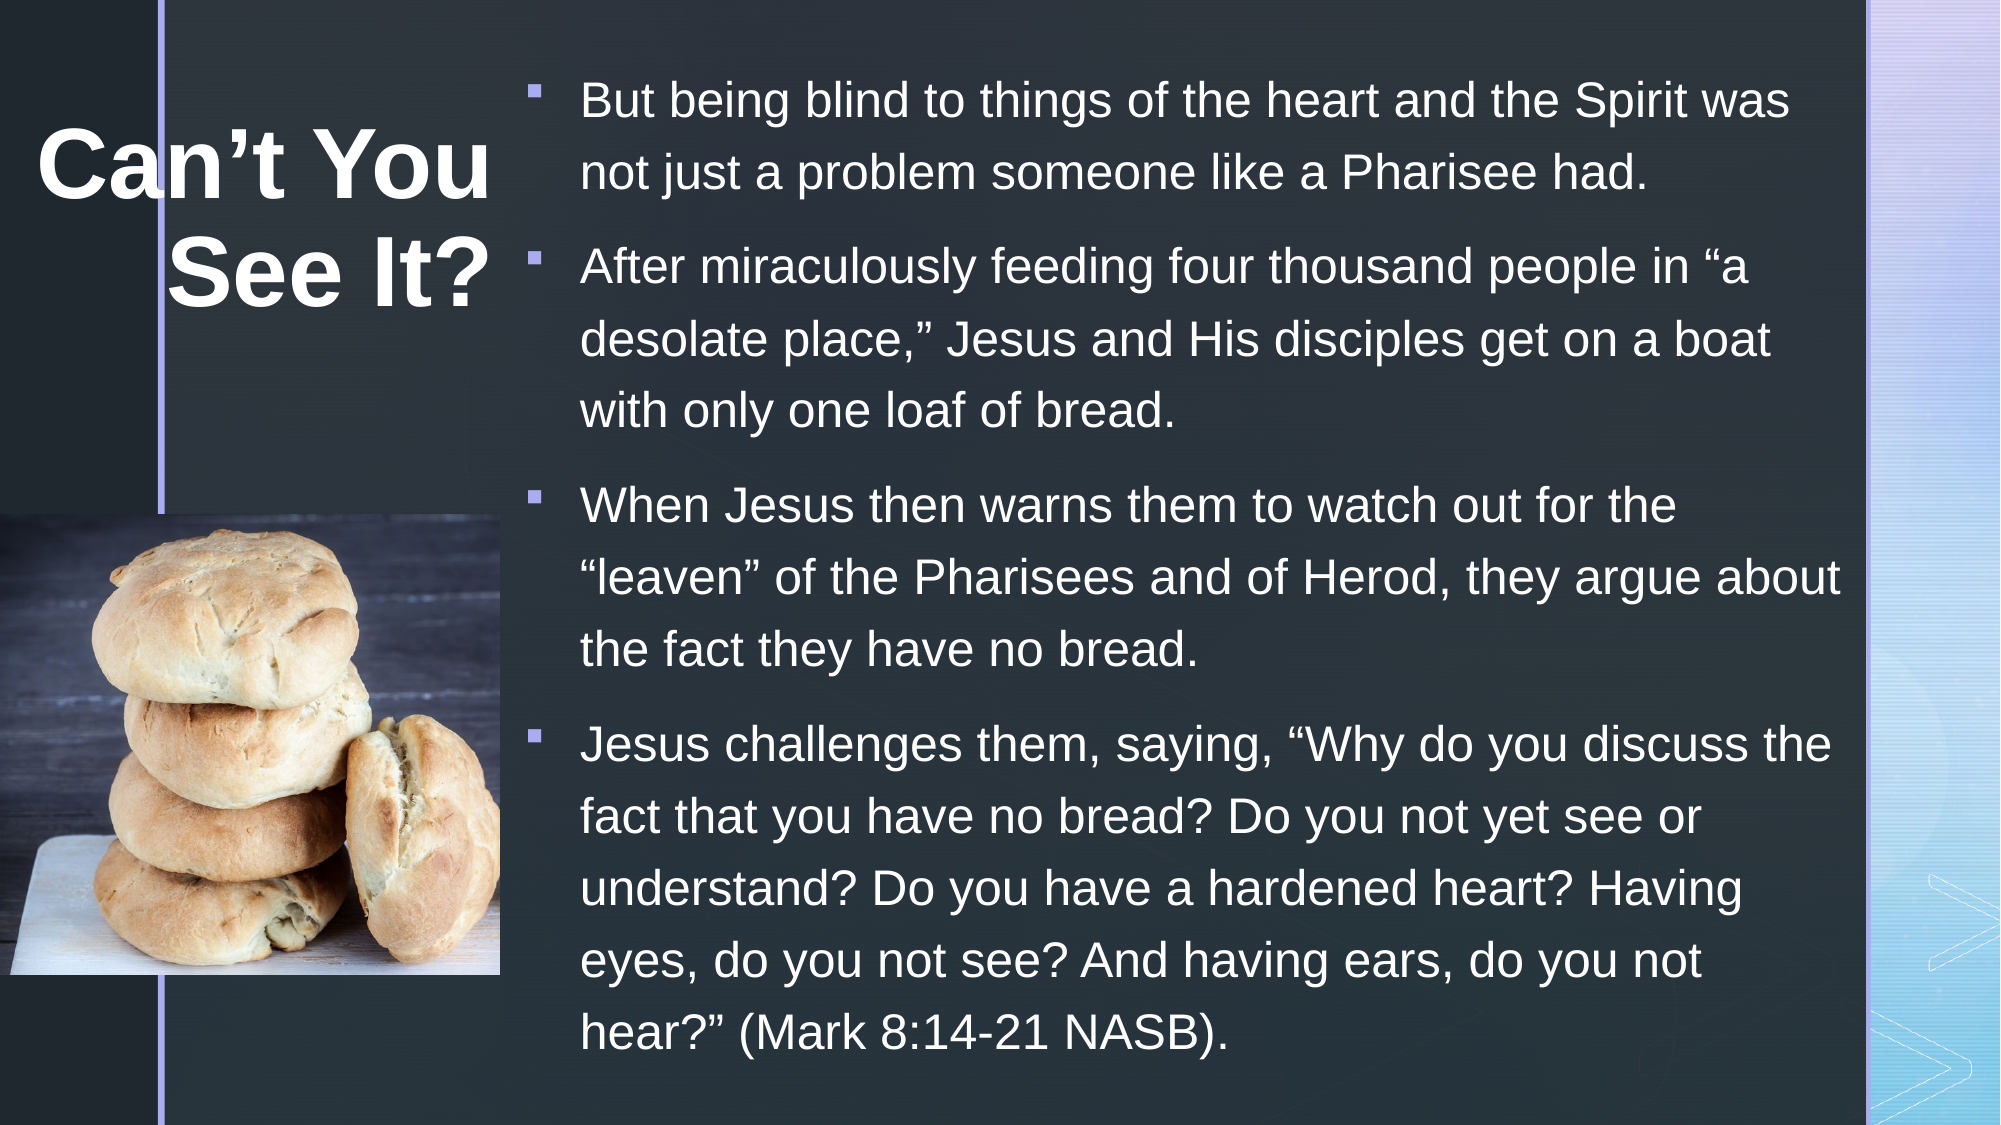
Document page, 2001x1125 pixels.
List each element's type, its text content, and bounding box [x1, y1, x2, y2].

list But being blind to things of the heart and the Spirit was not just a problem someone like a Pharisee had. After miraculously feeding four thousand people in “a desolate place,” Jesus and His disciples get on a boat with only one loaf of bread. When Jesus then warns them to watch out for the “leaven” of the Pharisees and of Herod, they argue about the fact they have no bread. Jesus challenges them, saying, “Why do you discuss the fact that you have no bread? Do you not yet see or understand? Do you have a hardened heart? Having eyes, do you not see? And having ears, do you not hear?” (Mark 8:14-21 NASB). [508, 0, 1872, 1115]
picture [0, 514, 500, 976]
picture [1871, 0, 2001, 1125]
title Can’t You See It? [11, 104, 508, 282]
